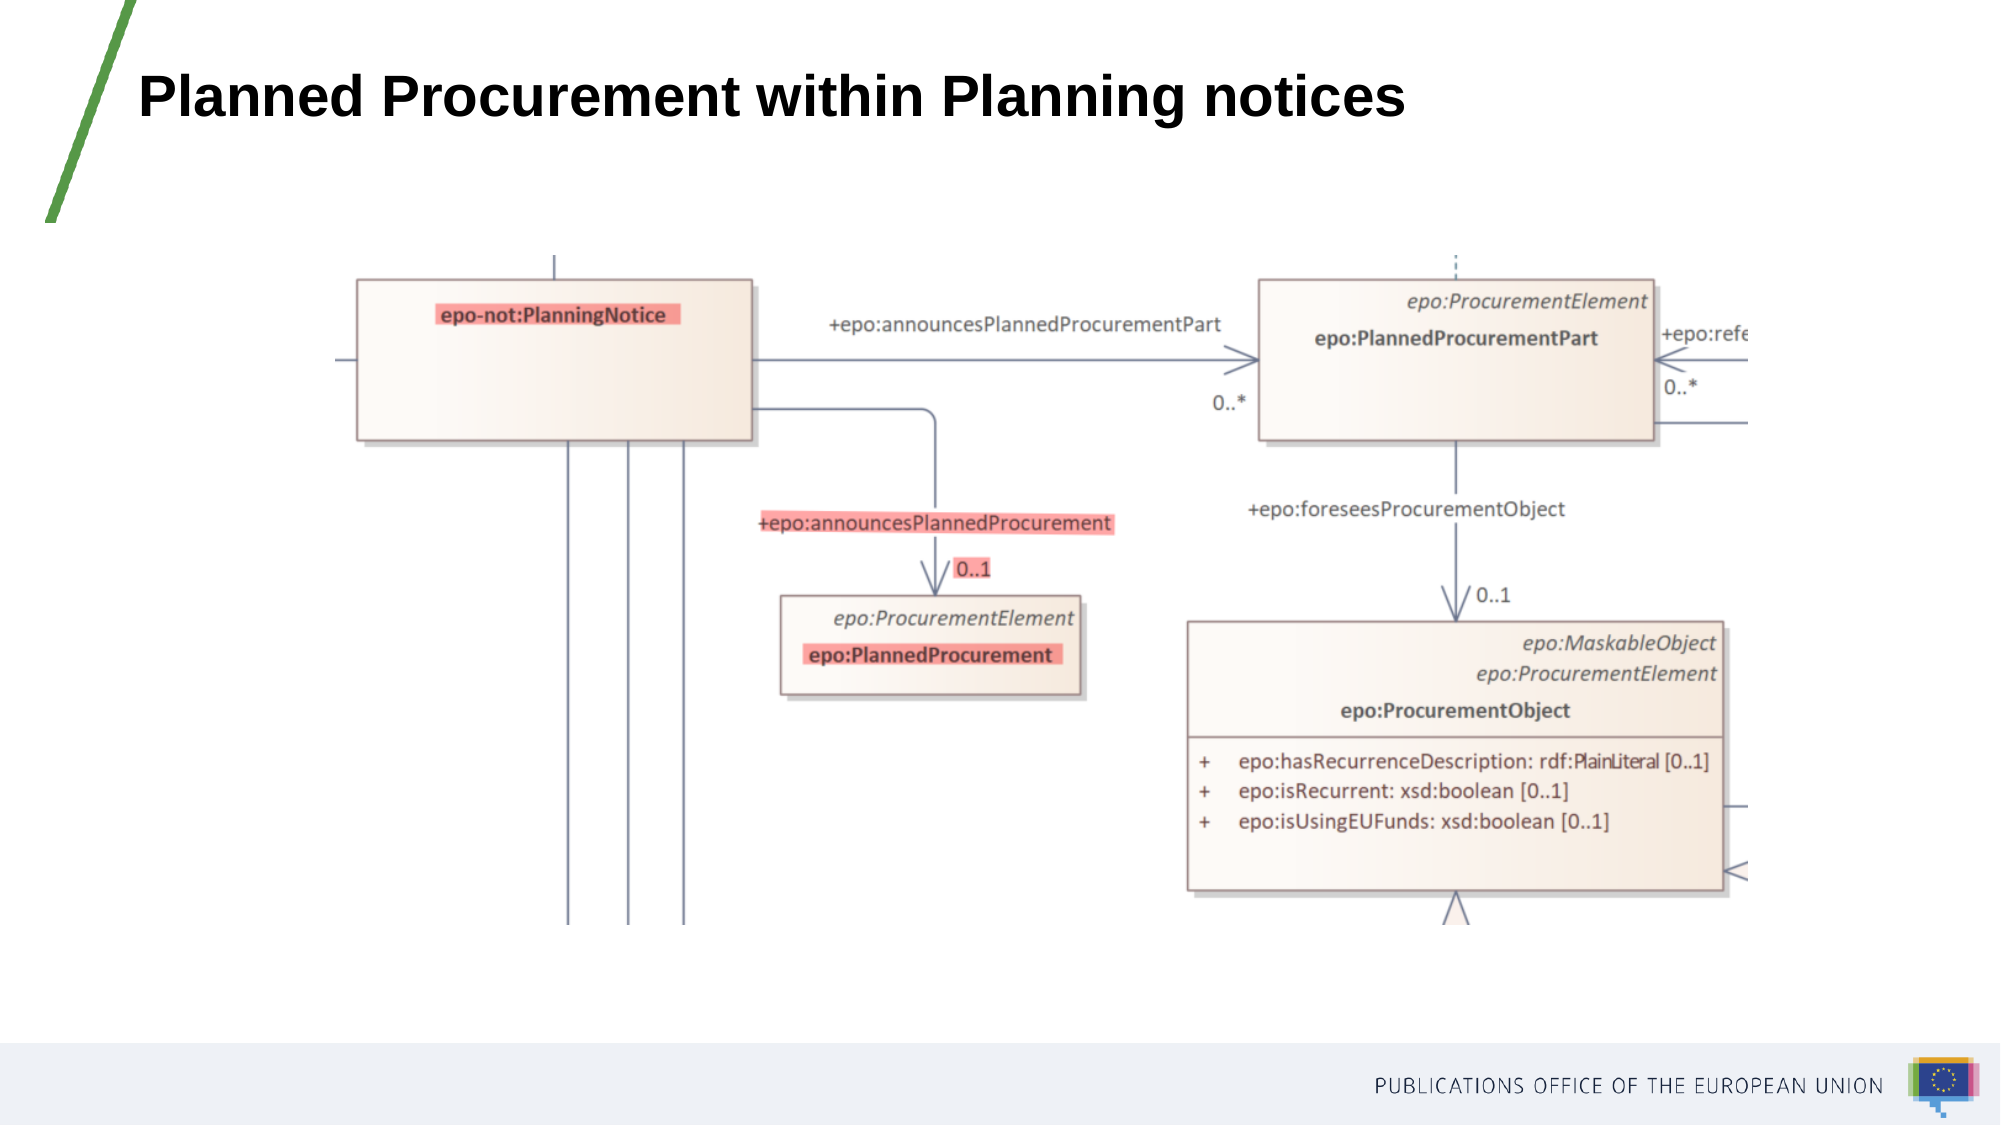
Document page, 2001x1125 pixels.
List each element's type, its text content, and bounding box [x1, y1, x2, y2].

text_box Planned Procurement within Planning notices [138, 31, 1861, 130]
picture [0, 0, 2001, 1125]
